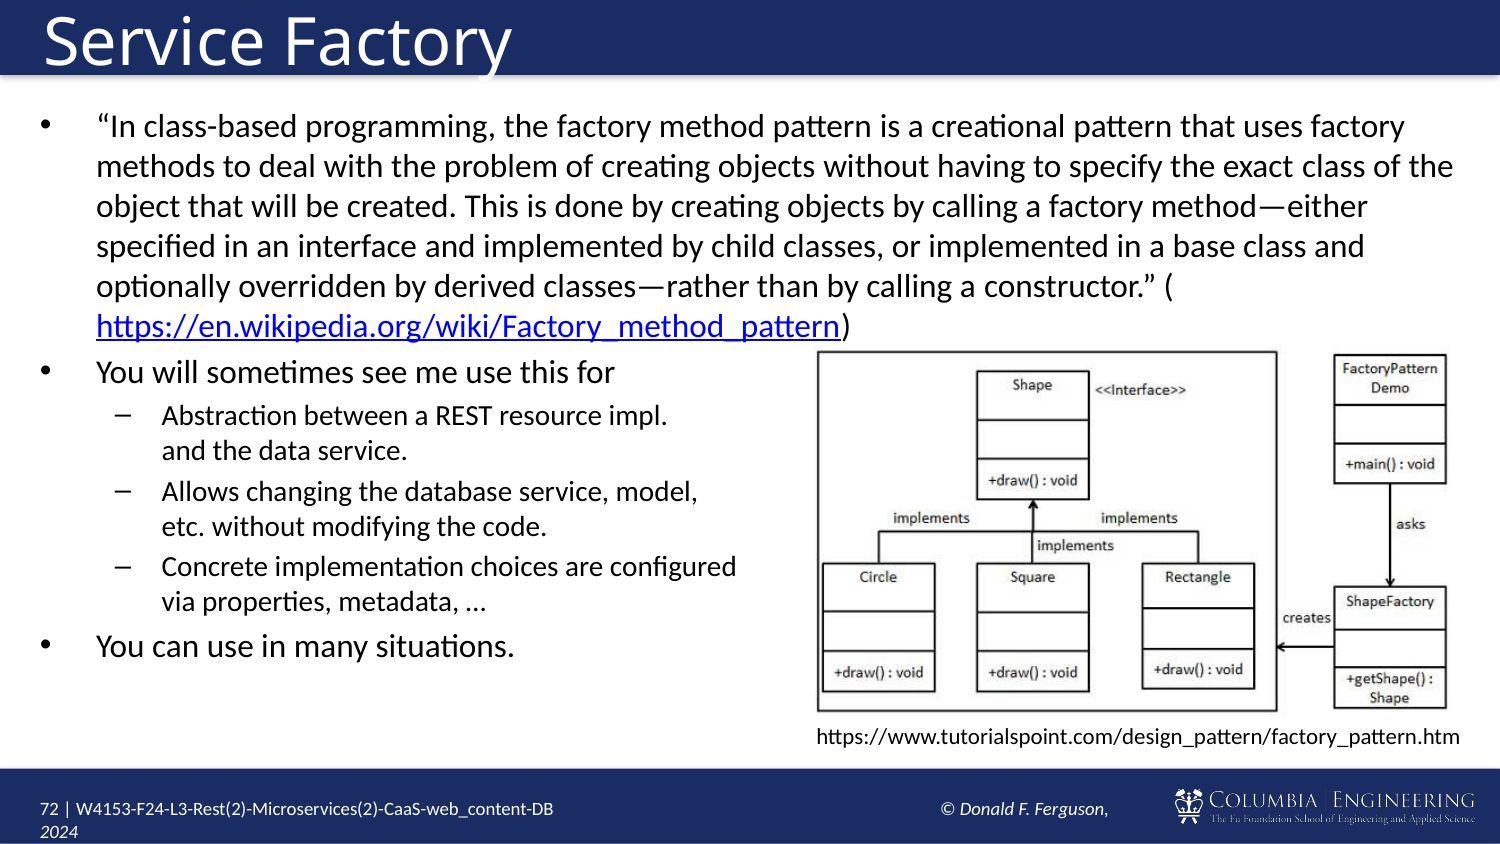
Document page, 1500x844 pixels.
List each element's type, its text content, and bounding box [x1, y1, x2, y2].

title Service Factory [28, 0, 1450, 73]
picture [815, 346, 1449, 715]
text_box https://www.tutorialspoint.com/design_pattern/factory_pattern.htm [801, 714, 1500, 757]
list “In class-based programming, the factory method pattern is a creational pattern that uses factory methods to deal with the problem of creating objects without having to specify the exact class of the object that will be created. This is done by creating objects by calling a factory method—either specified in an interface and implemented by child classes, or implemented in a base class and optionally overridden by derived classes—rather than by calling a constructor.” (https://en.wikipedia.org/wiki/Factory_method_pattern) You will sometimes see me use this for Abstraction between a REST resource impl. and the data service. Allows changing the database service, model, etc. without modifying the code. Concrete implementation choices are configured via properties, metadata, … You can use in many situations. [24, 96, 1475, 760]
